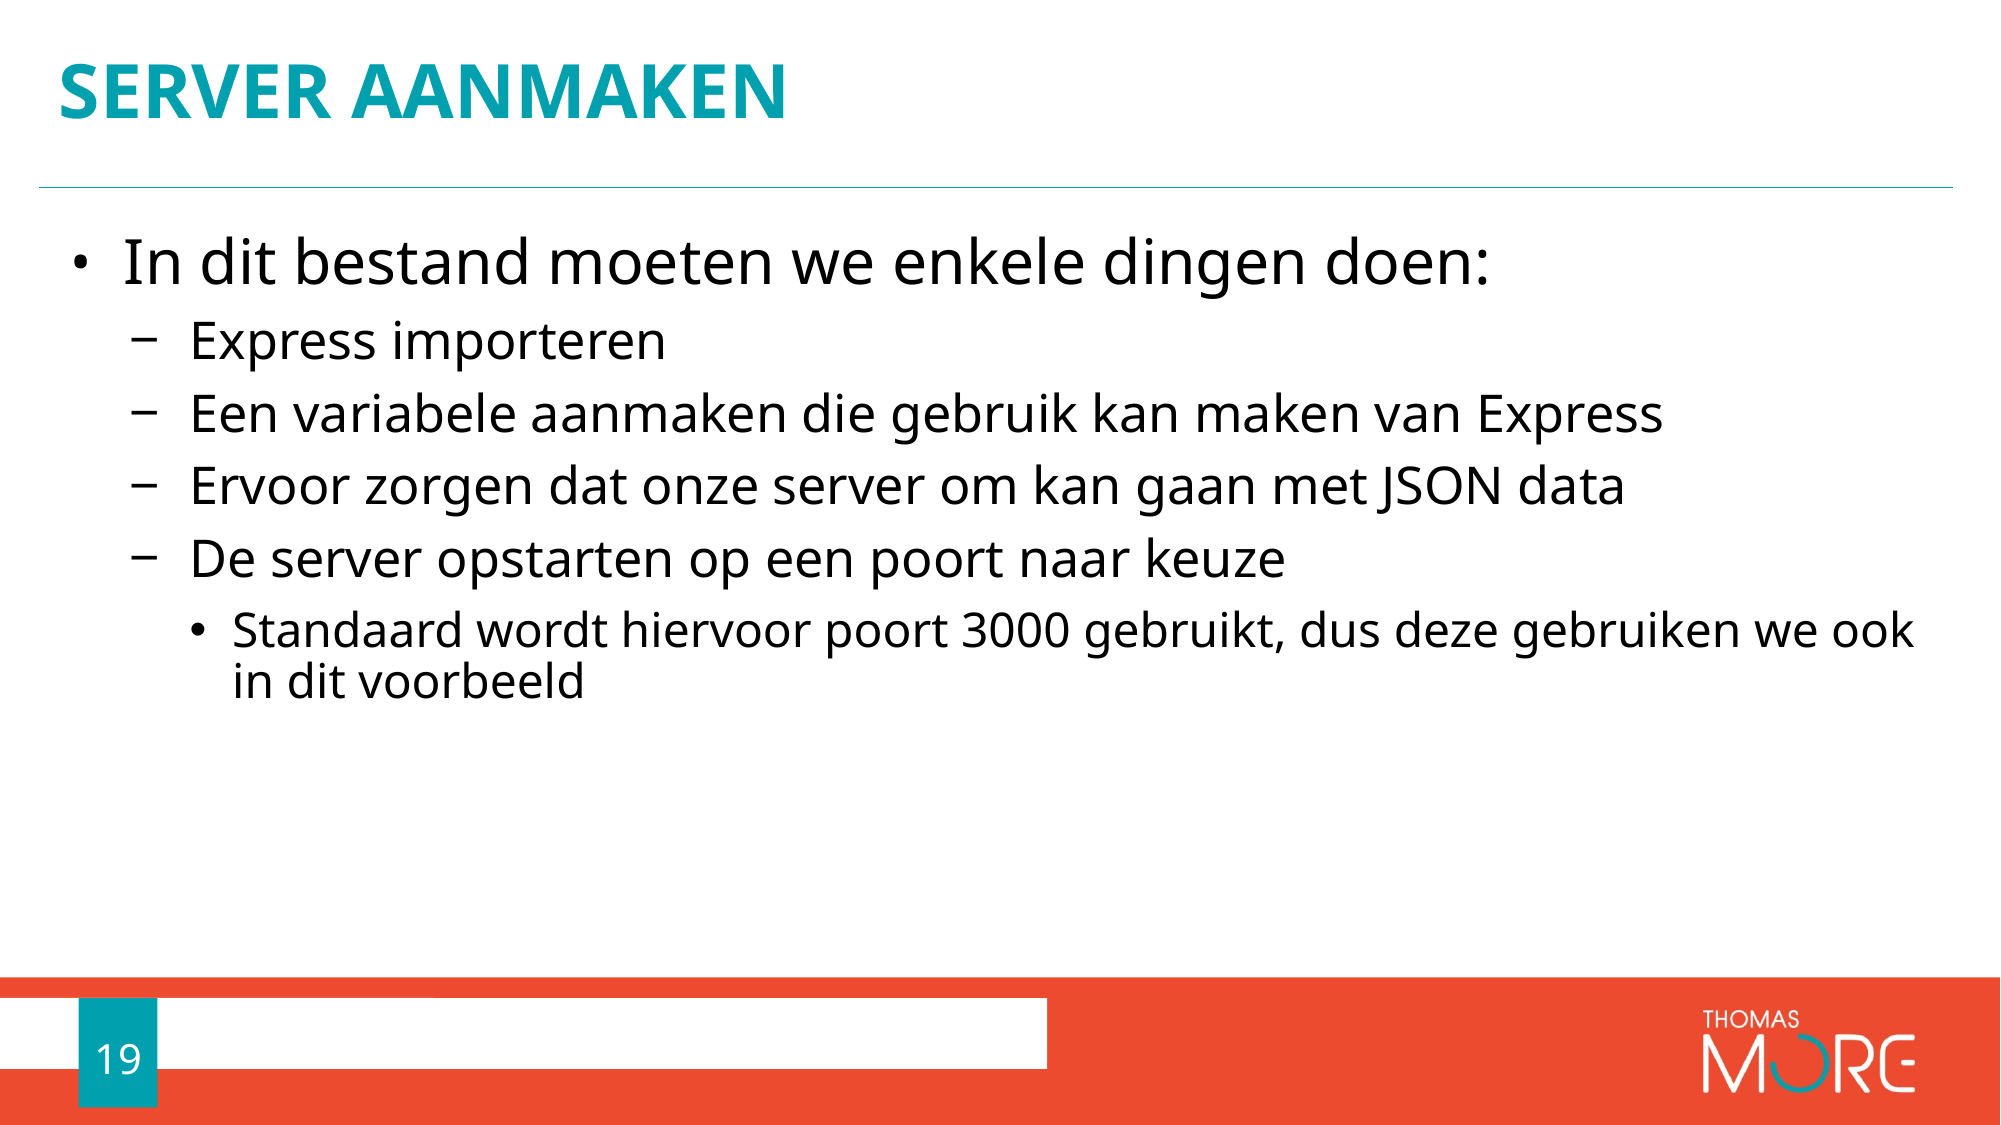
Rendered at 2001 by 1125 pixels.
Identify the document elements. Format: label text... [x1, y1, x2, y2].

footer [165, 998, 1048, 1069]
picture [1673, 980, 1944, 1122]
title Server aanmaken [0, 0, 2000, 188]
slide_number 19 [78, 998, 158, 1108]
list In dit bestand moeten we enkele dingen doen: Express importeren Een variabele aanmaken die gebruik kan maken van Express Ervoor zorgen dat onze server om kan gaan met JSON data De server opstarten op een poort naar keuze Standaard wordt hiervoor poort 3000 gebruikt, dus deze gebruiken we ook in dit voorbeeld [0, 188, 2000, 916]
